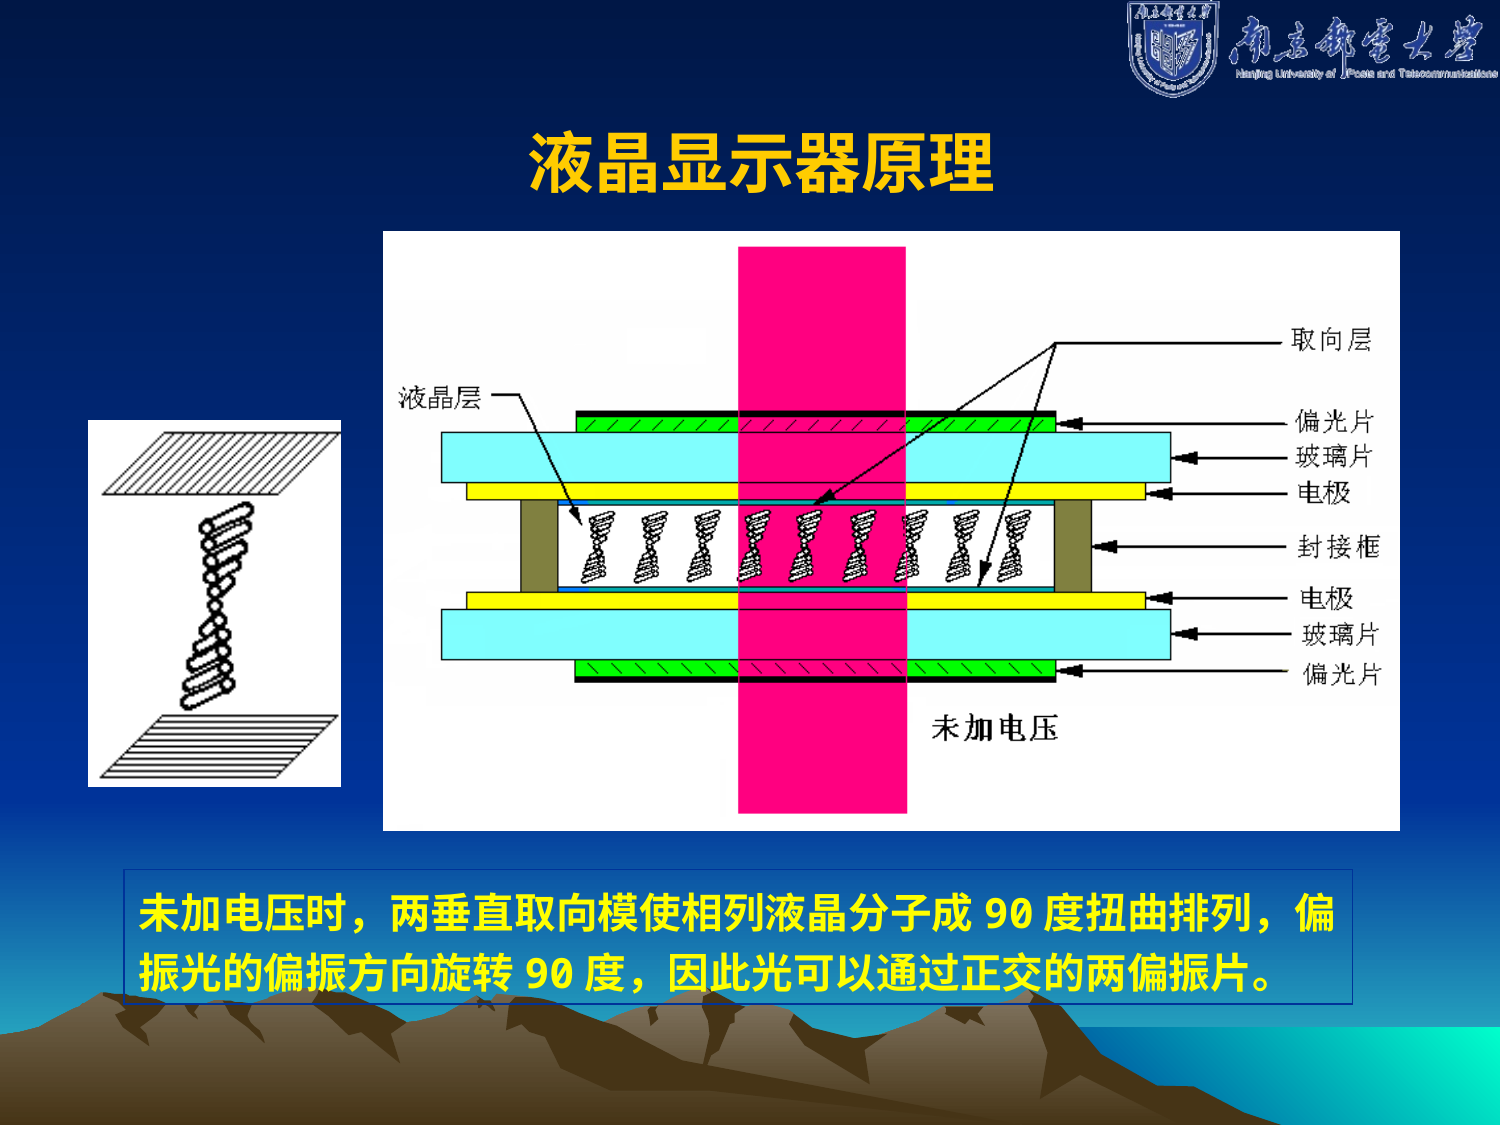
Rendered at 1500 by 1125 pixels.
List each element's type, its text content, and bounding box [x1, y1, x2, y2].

slide_number [1074, 1024, 1426, 1101]
text_box 未加电压时，两垂直取向模使相列液晶分子成90度扭曲排列，偏振光的偏振方向旋转90度，因此光可以通过正交的两偏振片。 [123, 869, 1353, 1005]
text_box 液晶显示器原理 [171, 113, 1352, 209]
picture [1125, 0, 1500, 100]
picture [383, 231, 1400, 832]
picture [88, 420, 341, 788]
